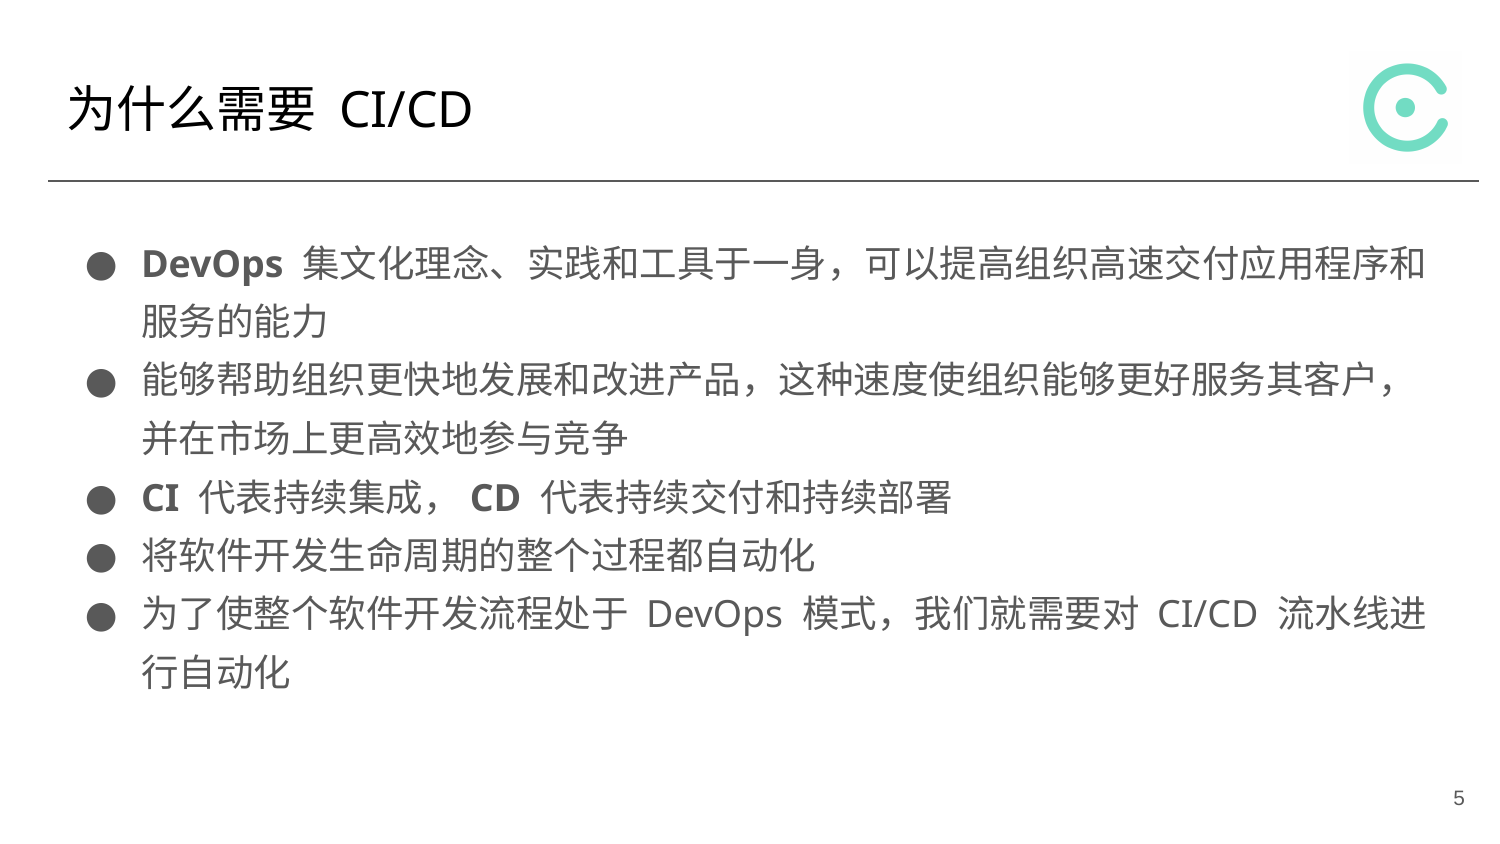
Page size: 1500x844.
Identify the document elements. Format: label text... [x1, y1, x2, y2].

slide_number ‹#› [1389, 764, 1480, 830]
list DevOps 集文化理念、实践和工具于一身，可以提高组织高速交付应用程序和服务的能力 能够帮助组织更快地发展和改进产品，这种速度使组织能够更好服务其客户，并在市场上更高效地参与竞争 CI 代表持续集成，CD 代表持续交付和持续部署 将软件开发生命周期的整个过程都自动化 为了使整个软件开发流程处于 DevOps 模式，我们就需要对 CI/CD 流水线进行自动化 [51, 211, 1449, 750]
title 为什么需要 CI/CD [51, 62, 1313, 157]
picture [1349, 51, 1462, 164]
